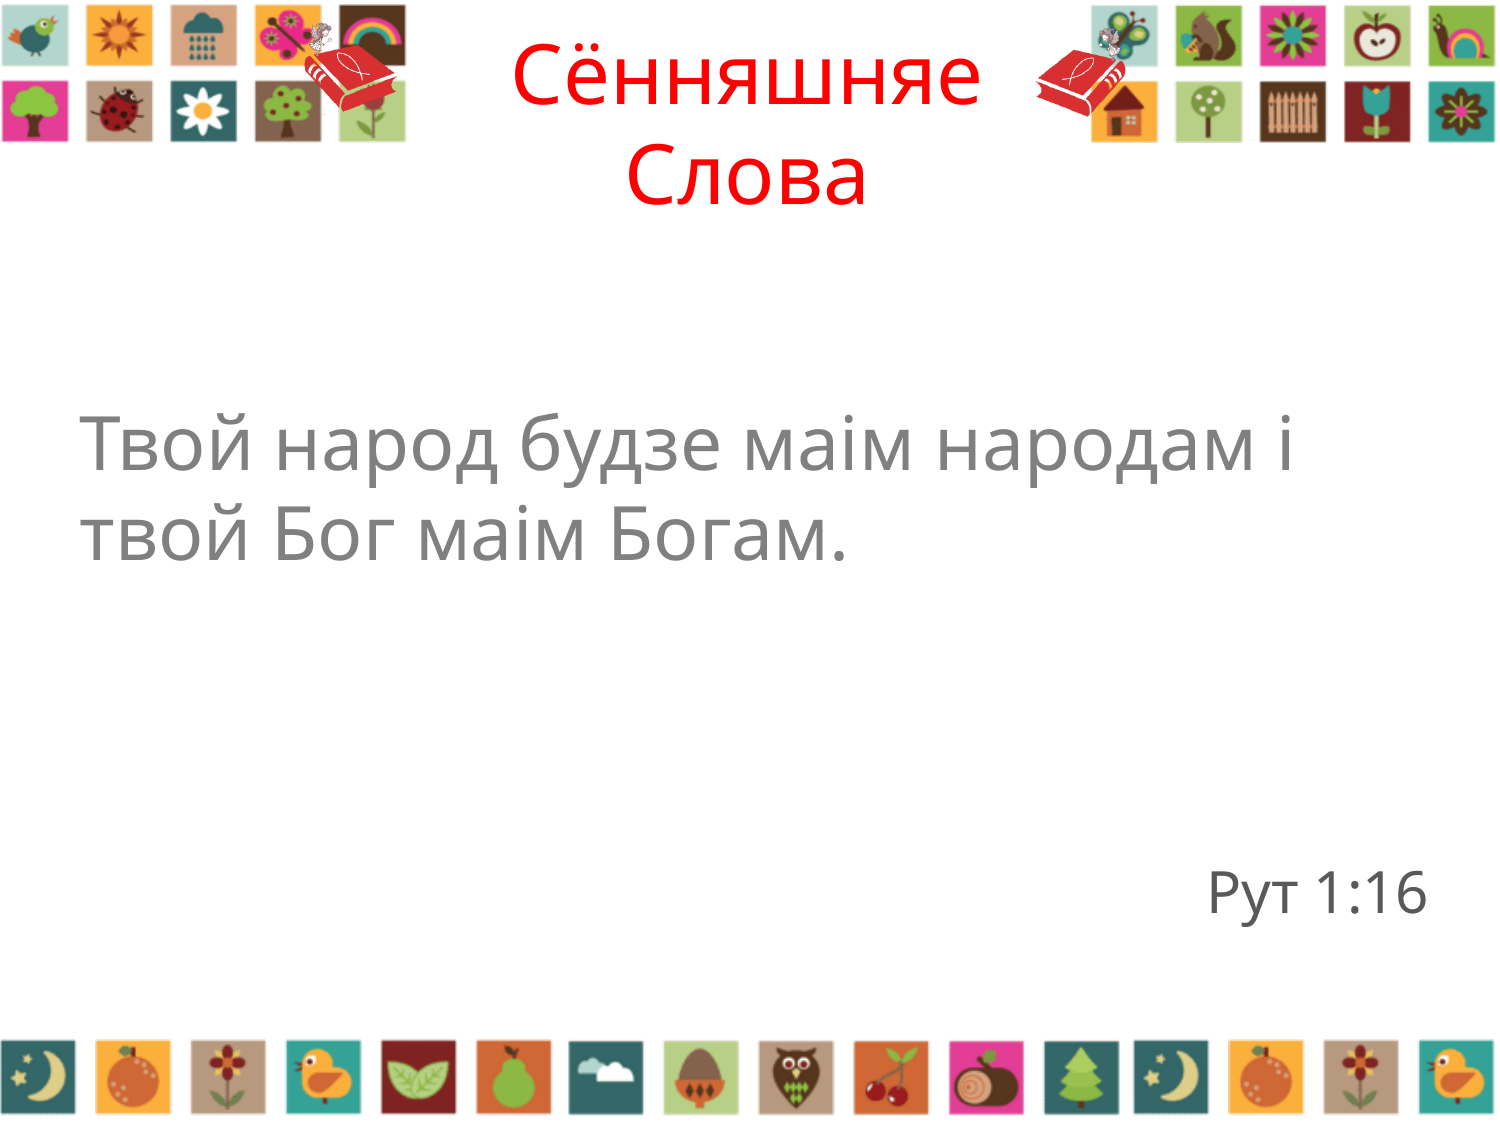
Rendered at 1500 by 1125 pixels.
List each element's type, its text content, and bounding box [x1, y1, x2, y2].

picture [0, 3, 430, 150]
text_box Твой народ будзе маім народам і твой Бог маім Богам. [64, 387, 1412, 583]
text_box Рут 1:16 [812, 848, 1444, 933]
picture [1003, 3, 1500, 150]
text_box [0, 1028, 1500, 1118]
text_box Сённяшняе Слова [414, 13, 1080, 229]
